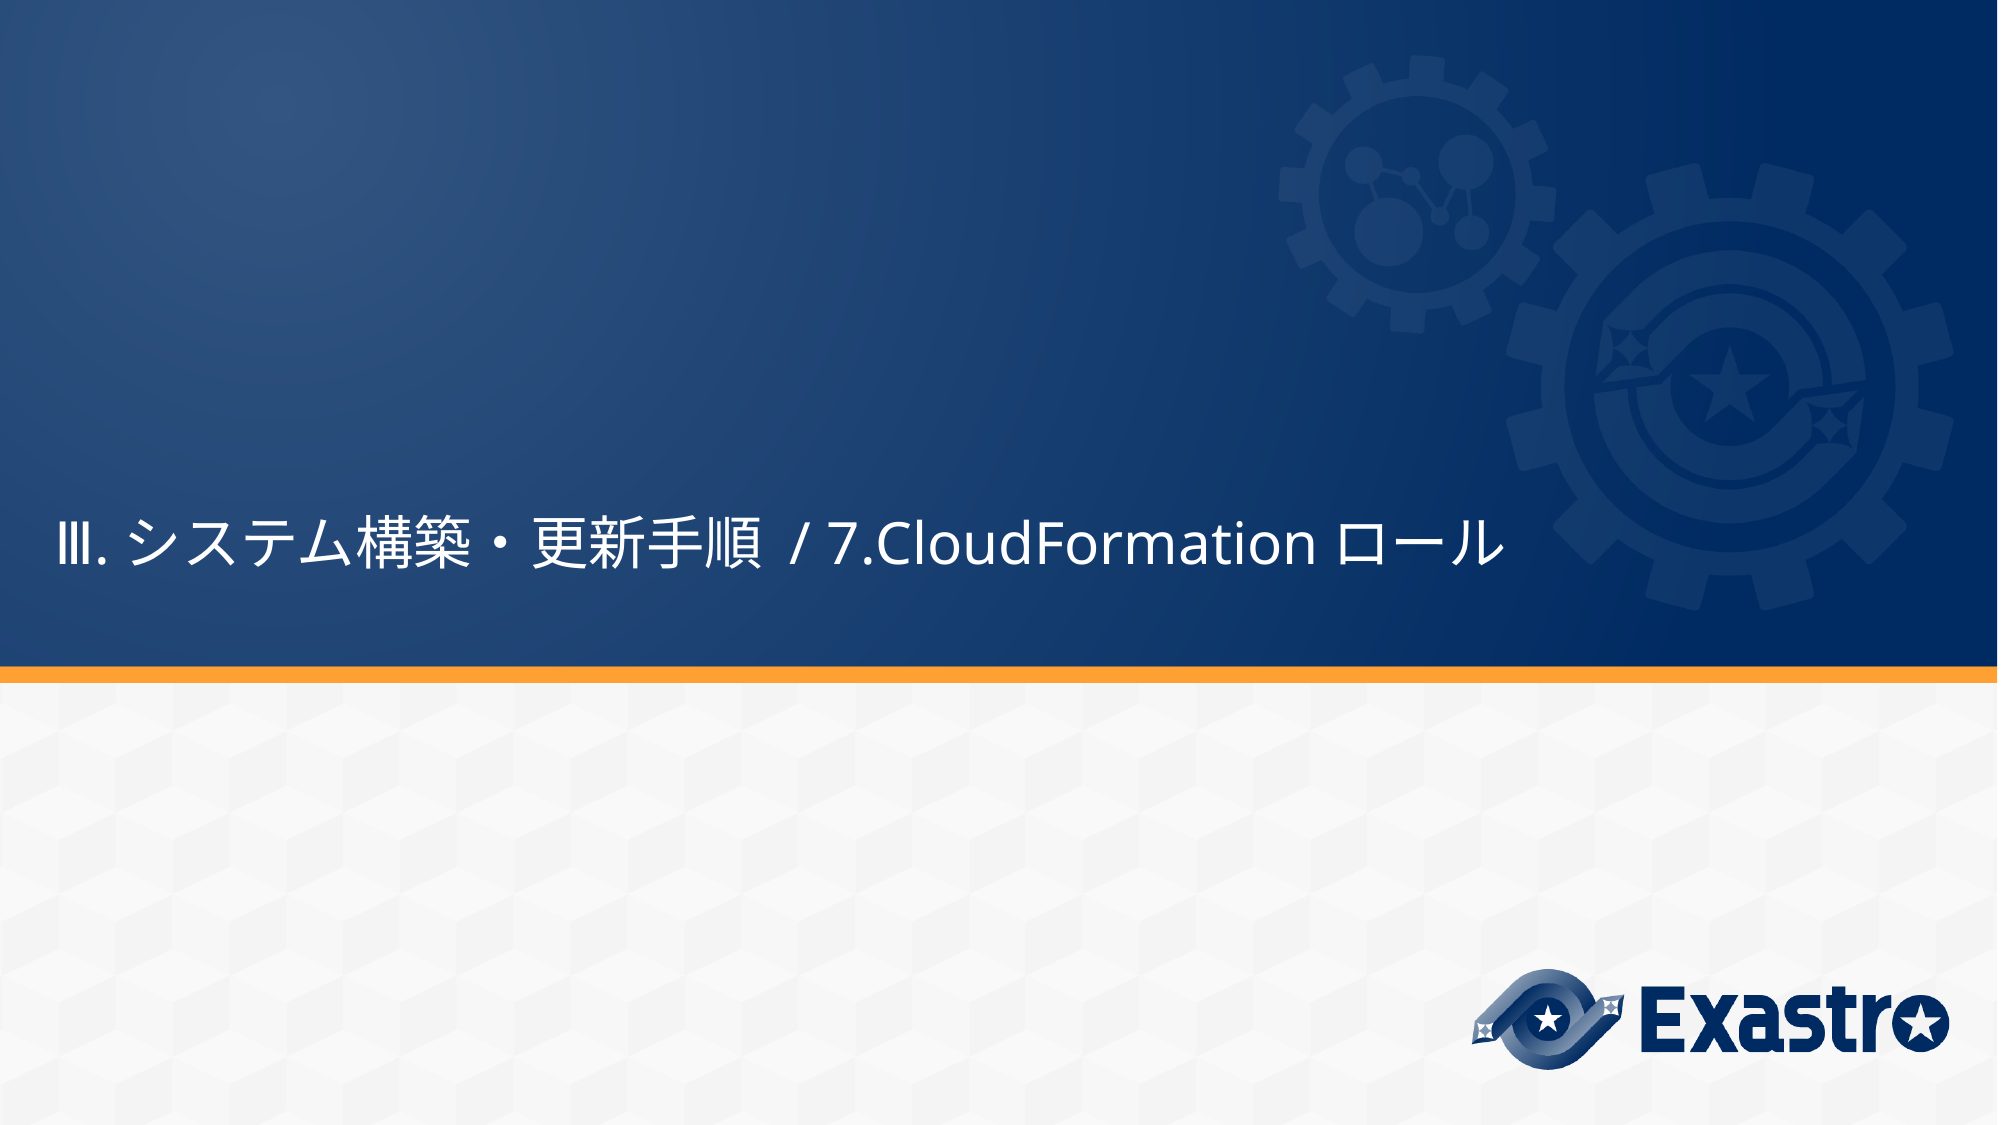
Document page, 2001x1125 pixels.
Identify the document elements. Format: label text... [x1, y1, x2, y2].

title Ⅲ.システム構築・更新手順 / 7.CloudFormationロール [39, 499, 1961, 577]
picture [0, 0, 2000, 1125]
